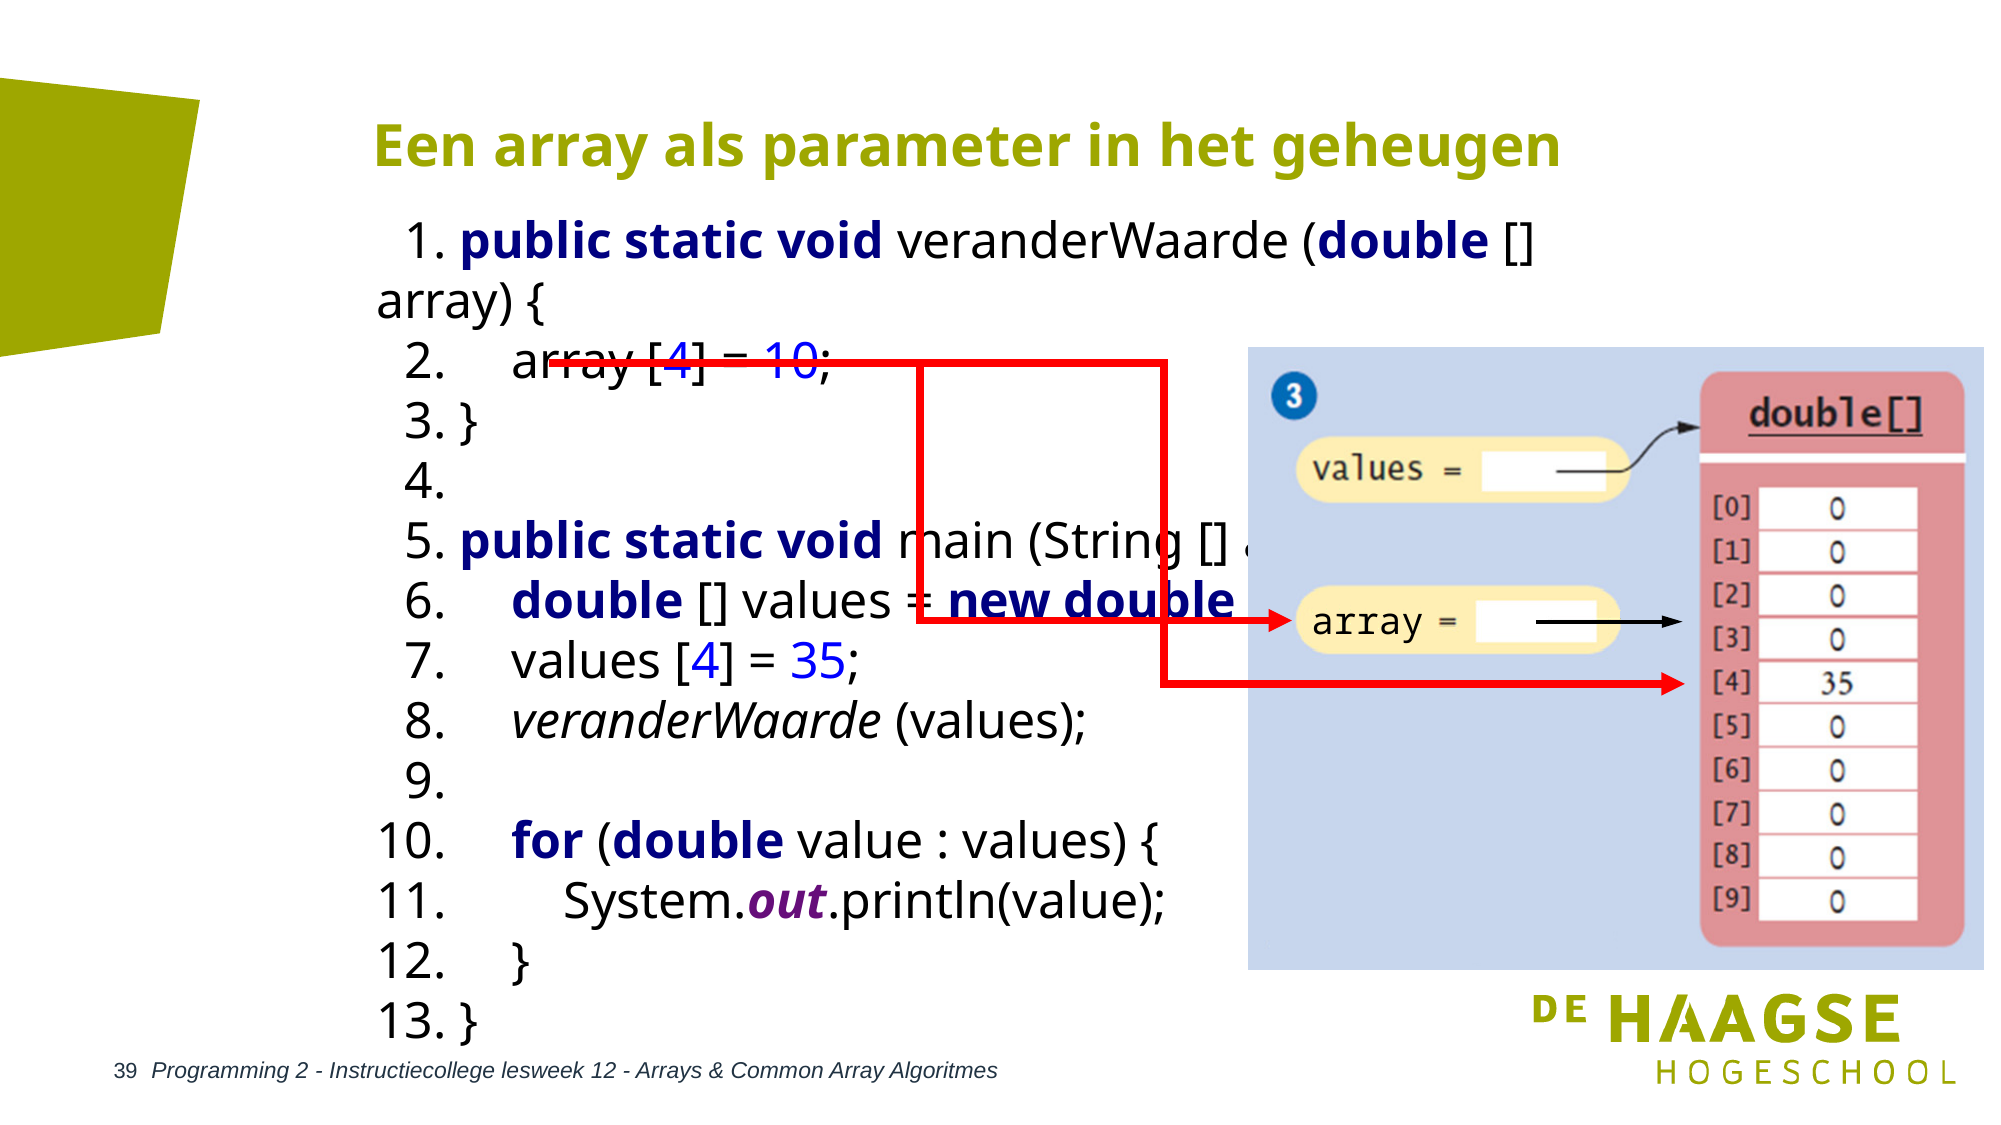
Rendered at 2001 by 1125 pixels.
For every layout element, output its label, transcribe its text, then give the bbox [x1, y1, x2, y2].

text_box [548, 362, 642, 621]
title Een array als parameter in het geheugen [372, 108, 2000, 180]
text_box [642, 362, 1685, 684]
picture [1248, 347, 1984, 1109]
text_box 01. public static void veranderWaarde (double [] array) { 02. array [4] = 10; 03. } 04. 05. public static void main (String [] args) { 06. double [] values = new double [10]; 07. values [4] = 35; 08. veranderWaarde (values); 09. 10. for (double value : values) { 11. System.out.println(value); 12. } 13. } [361, 201, 1685, 1117]
slide_number 39 [43, 1052, 138, 1081]
footer Programming 2 - Instructiecollege lesweek 12 - Arrays & Common Array Algoritmes [149, 1050, 1386, 1082]
